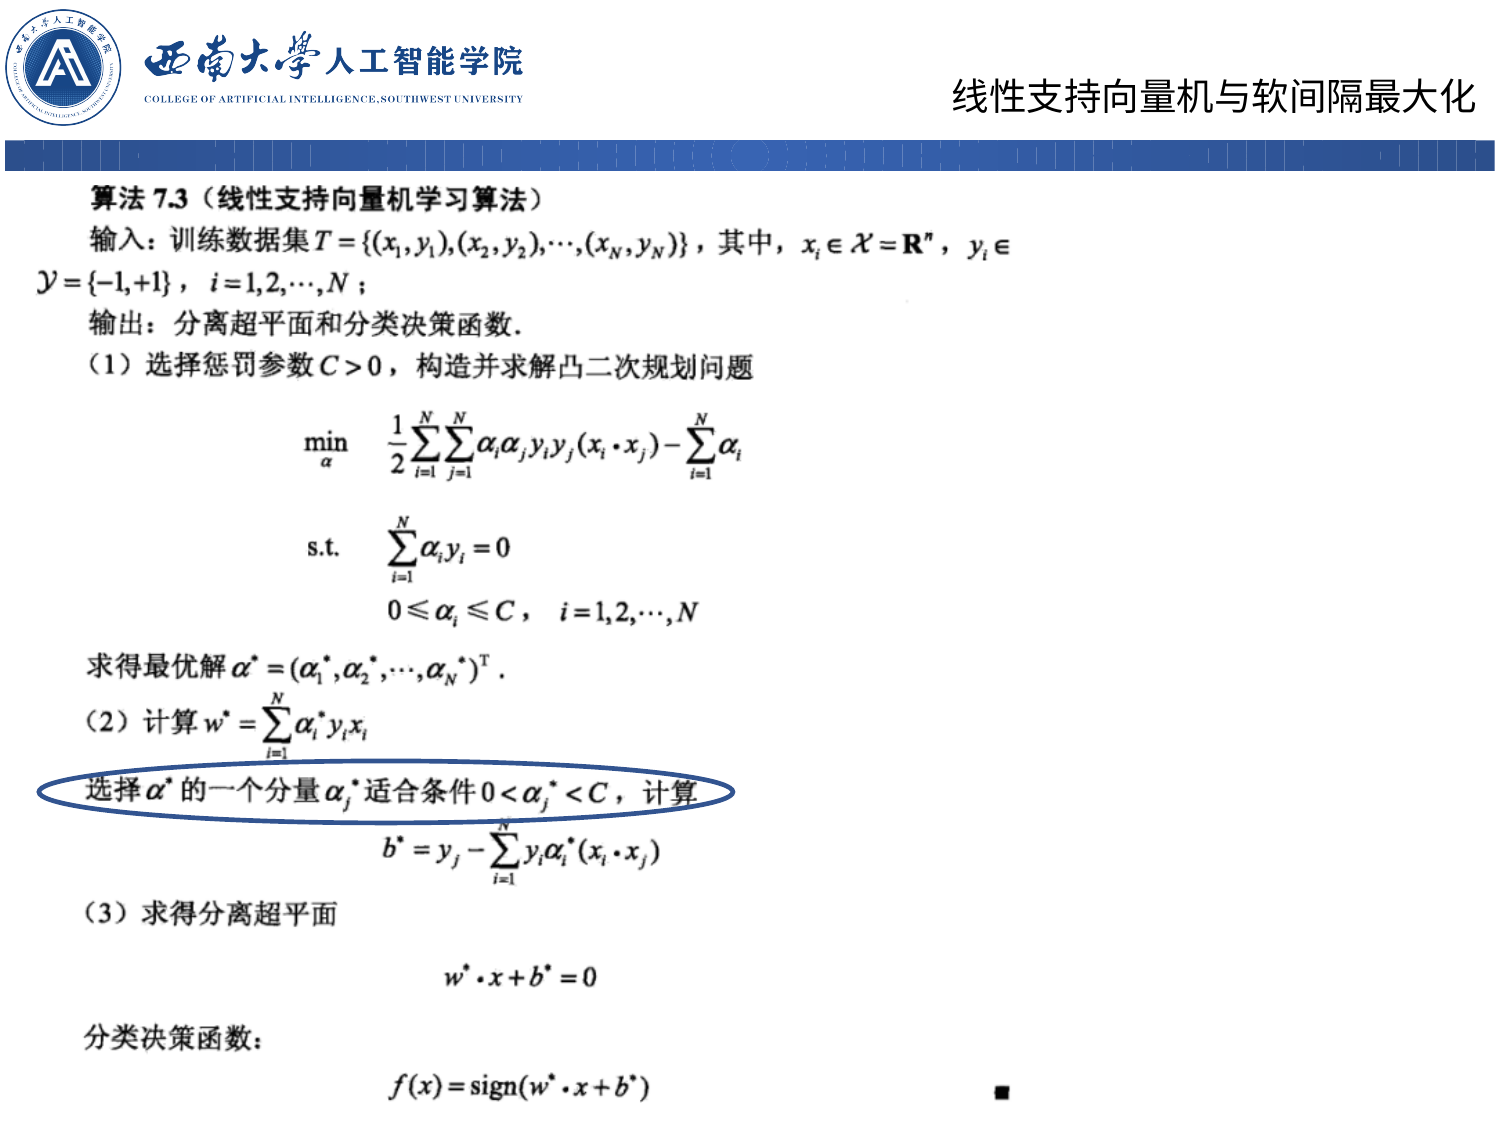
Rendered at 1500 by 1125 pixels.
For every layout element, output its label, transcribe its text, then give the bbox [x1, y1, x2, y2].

text_box 线性支持向量机与软间隔最大化 [937, 65, 1492, 126]
picture [5, 9, 523, 126]
text_box [4, 139, 1496, 172]
picture [0, 185, 1047, 1121]
